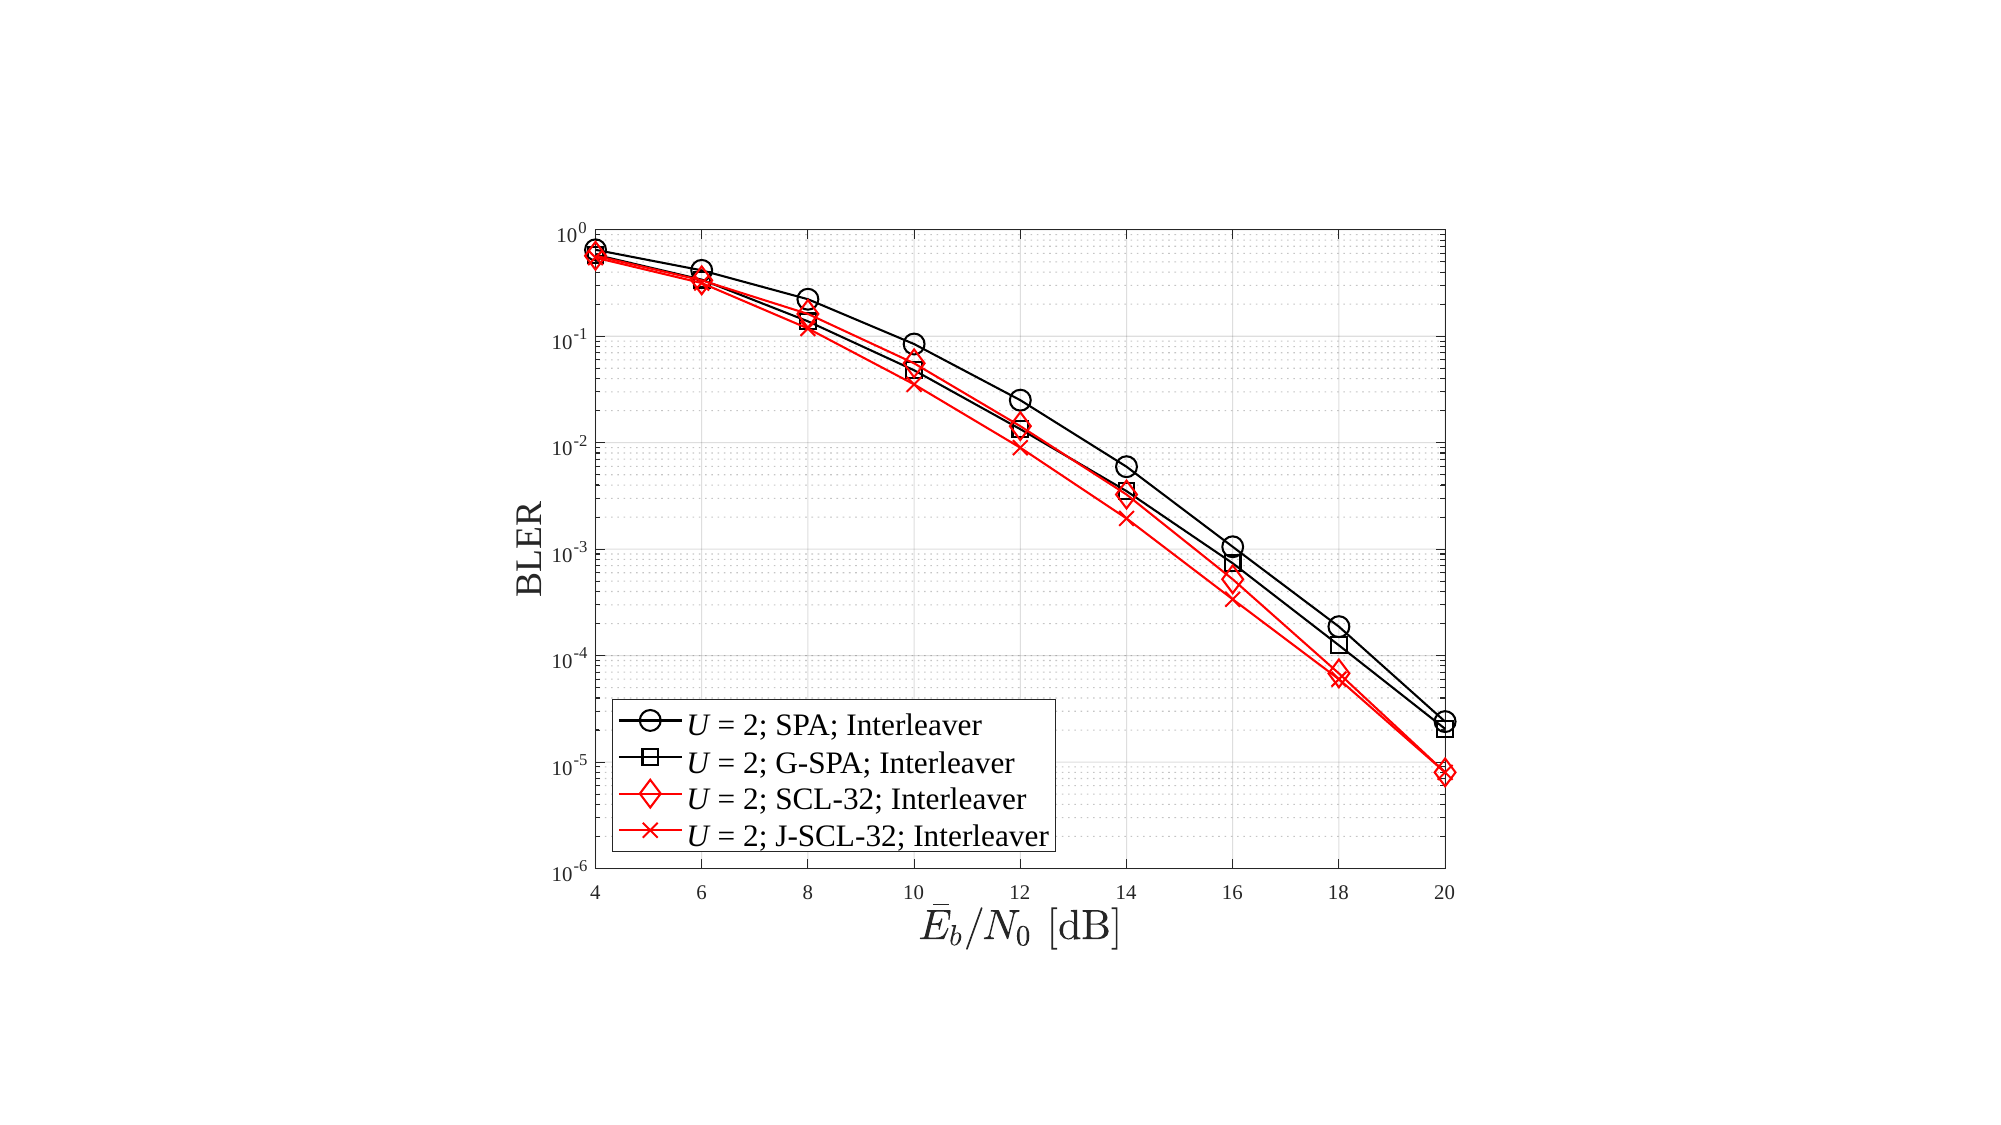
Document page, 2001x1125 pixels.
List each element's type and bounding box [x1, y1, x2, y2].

picture [453, 171, 1547, 954]
